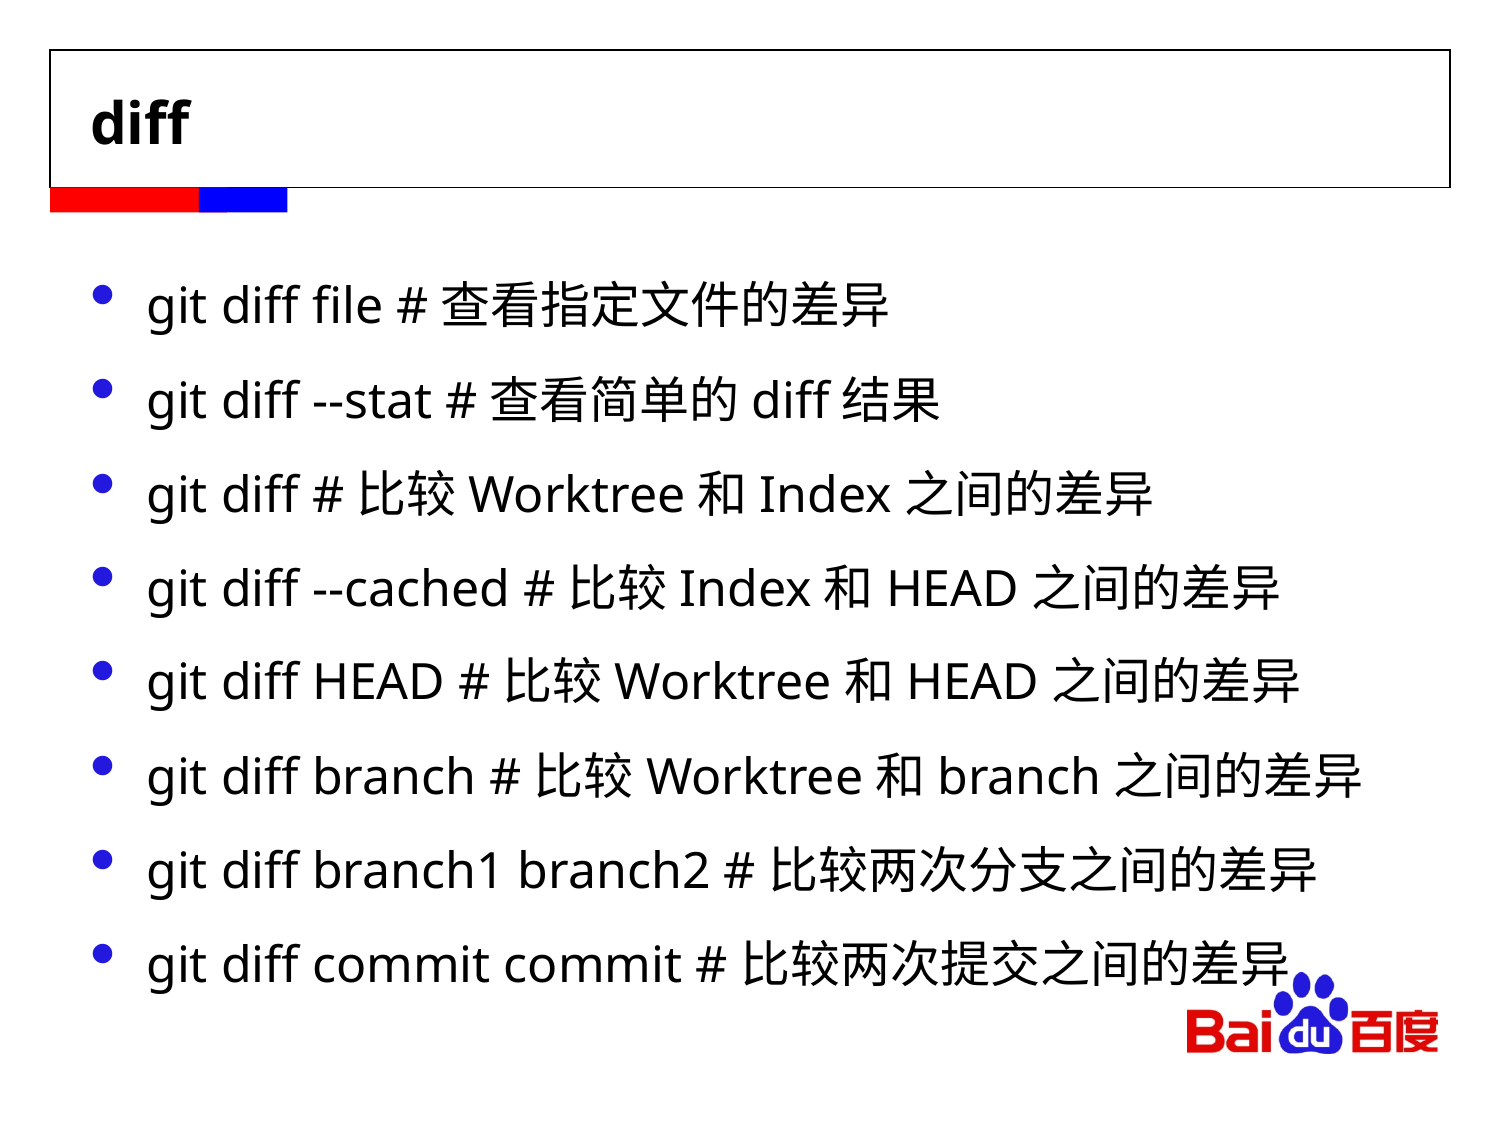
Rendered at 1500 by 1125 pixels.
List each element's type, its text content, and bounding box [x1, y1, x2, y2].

list git diff file #查看指定文件的差异 git diff --stat #查看简单的diff结果 git diff #比较Worktree和Index之间的差异 git diff --cached #比较Index和HEAD之间的差异 git diff HEAD #比较Worktree和HEAD之间的差异 git diff branch #比较Worktree和branch之间的差异 git diff branch1 branch2 #比较两次分支之间的差异 git diff commit commit #比较两次提交之间的差异 [74, 257, 1426, 1001]
title diff [74, 56, 1426, 185]
picture [1187, 972, 1438, 1054]
